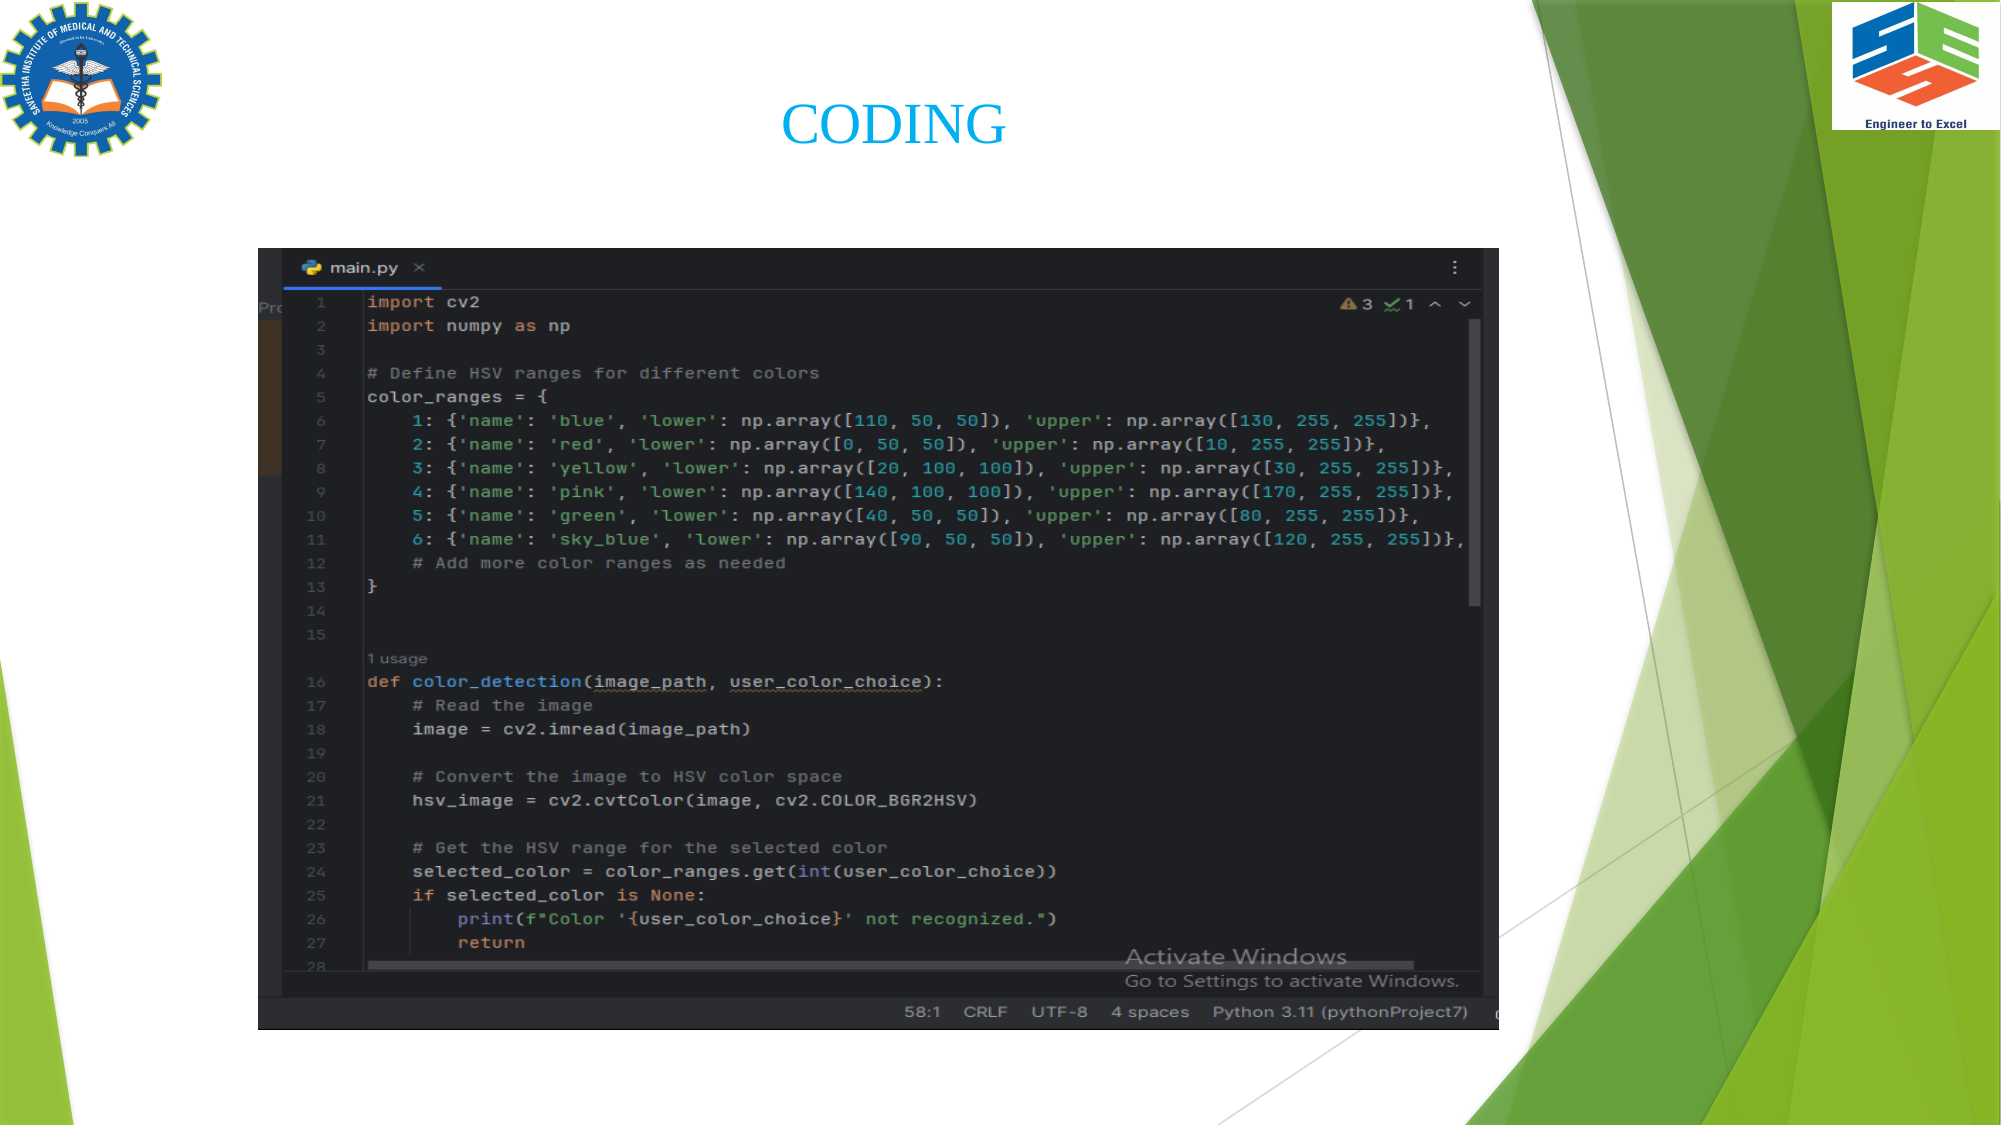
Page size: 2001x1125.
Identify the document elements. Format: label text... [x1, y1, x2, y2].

title CODING [88, 61, 1910, 203]
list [257, 248, 1499, 1031]
picture [1832, 1, 2000, 131]
picture [0, 1, 162, 158]
